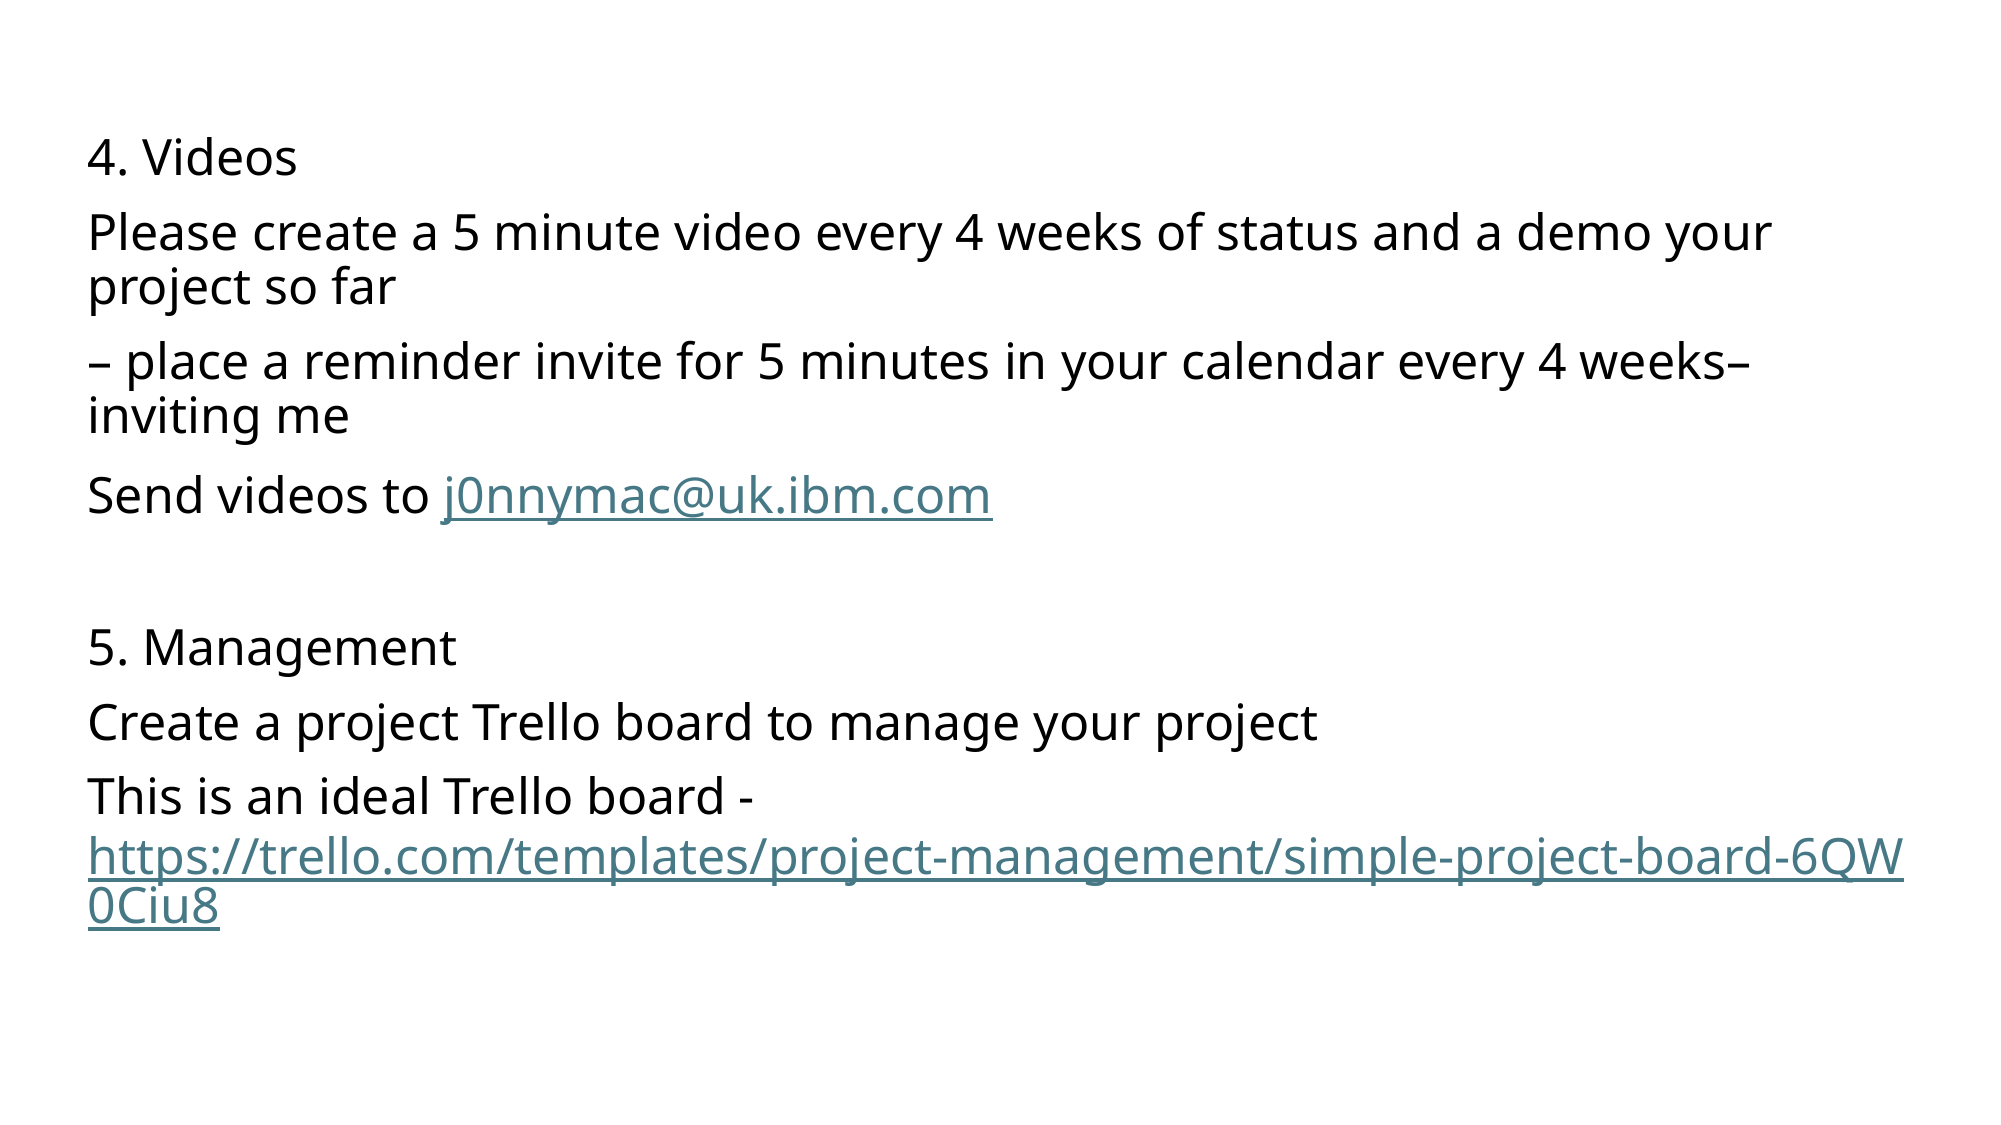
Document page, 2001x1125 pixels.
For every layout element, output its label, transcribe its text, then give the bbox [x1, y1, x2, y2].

subtitle 4. Videos Please create a 5 minute video every 4 weeks of status and a demo your project so far – place a reminder invite for 5 minutes in your calendar every 4 weeks– inviting me Send videos to j0nnymac@uk.ibm.com 5. Management Create a project Trello board to manage your project This is an ideal Trello board - https://trello.com/templates/project-management/simple-project-board-6QW0Ciu8 [72, 124, 1928, 1125]
